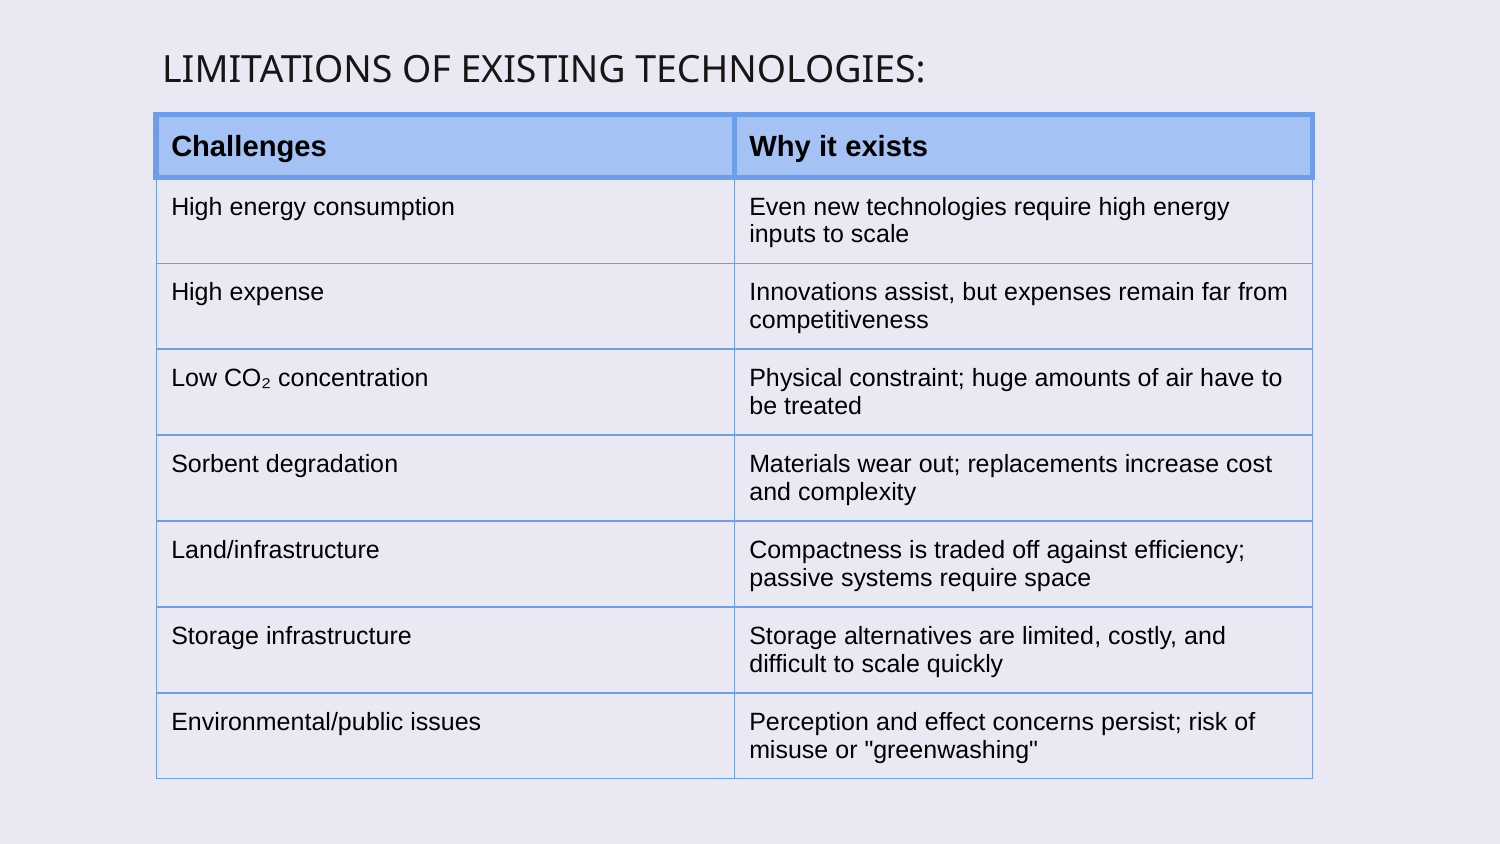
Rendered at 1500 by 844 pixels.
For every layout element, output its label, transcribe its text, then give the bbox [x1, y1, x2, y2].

table_header Challenges [159, 117, 732, 175]
table_cell Physical constraint; huge amounts of air have to be treated [735, 350, 1312, 434]
table_cell Storage infrastructure [157, 608, 734, 692]
table_header Why it exists [737, 117, 1310, 175]
table_cell Storage alternatives are limited, costly, and difficult to scale quickly [735, 608, 1312, 692]
table_cell Innovations assist, but expenses remain far from competitiveness [735, 264, 1312, 348]
table_cell Land/infrastructure [157, 522, 734, 606]
table_cell High energy consumption [157, 180, 734, 263]
text_box LIMITATIONS OF EXISTING TECHNOLOGIES: [117, 30, 1069, 88]
table_cell High expense [157, 264, 734, 348]
table_cell Even new technologies require high energy inputs to scale [735, 180, 1312, 263]
table_cell Materials wear out; replacements increase cost and complexity [735, 436, 1312, 520]
table_cell Compactness is traded off against efficiency; passive systems require space [735, 522, 1312, 606]
table_cell Low CO₂ concentration [157, 350, 734, 434]
table_cell Perception and effect concerns persist; risk of misuse or "greenwashing" [735, 694, 1312, 778]
table_cell Environmental/public issues [157, 694, 734, 778]
table_cell Sorbent degradation [157, 436, 734, 520]
